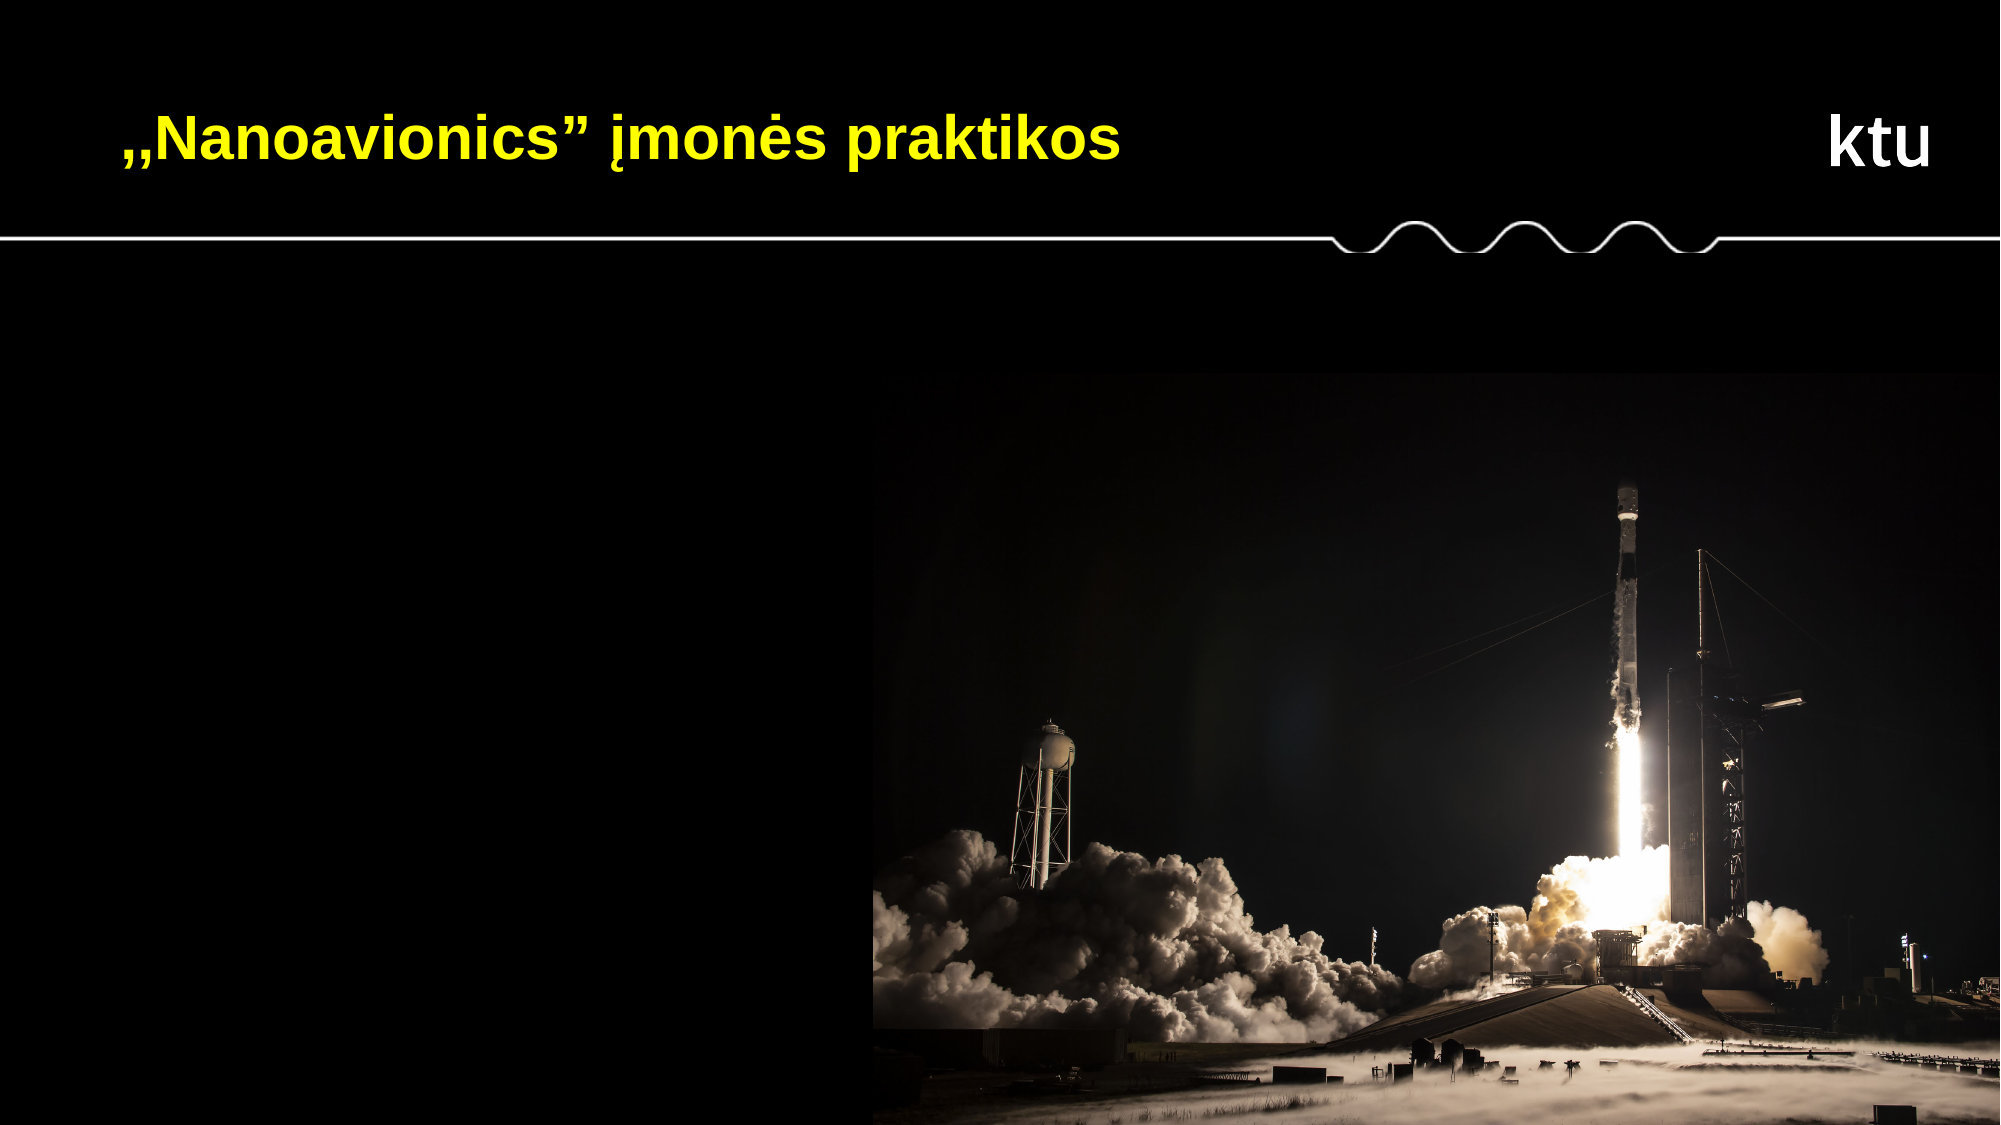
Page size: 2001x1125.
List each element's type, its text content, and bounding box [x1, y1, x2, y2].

list ,,Nanoavionics” įmonės praktikos [105, 98, 1579, 183]
picture [873, 373, 2000, 1125]
